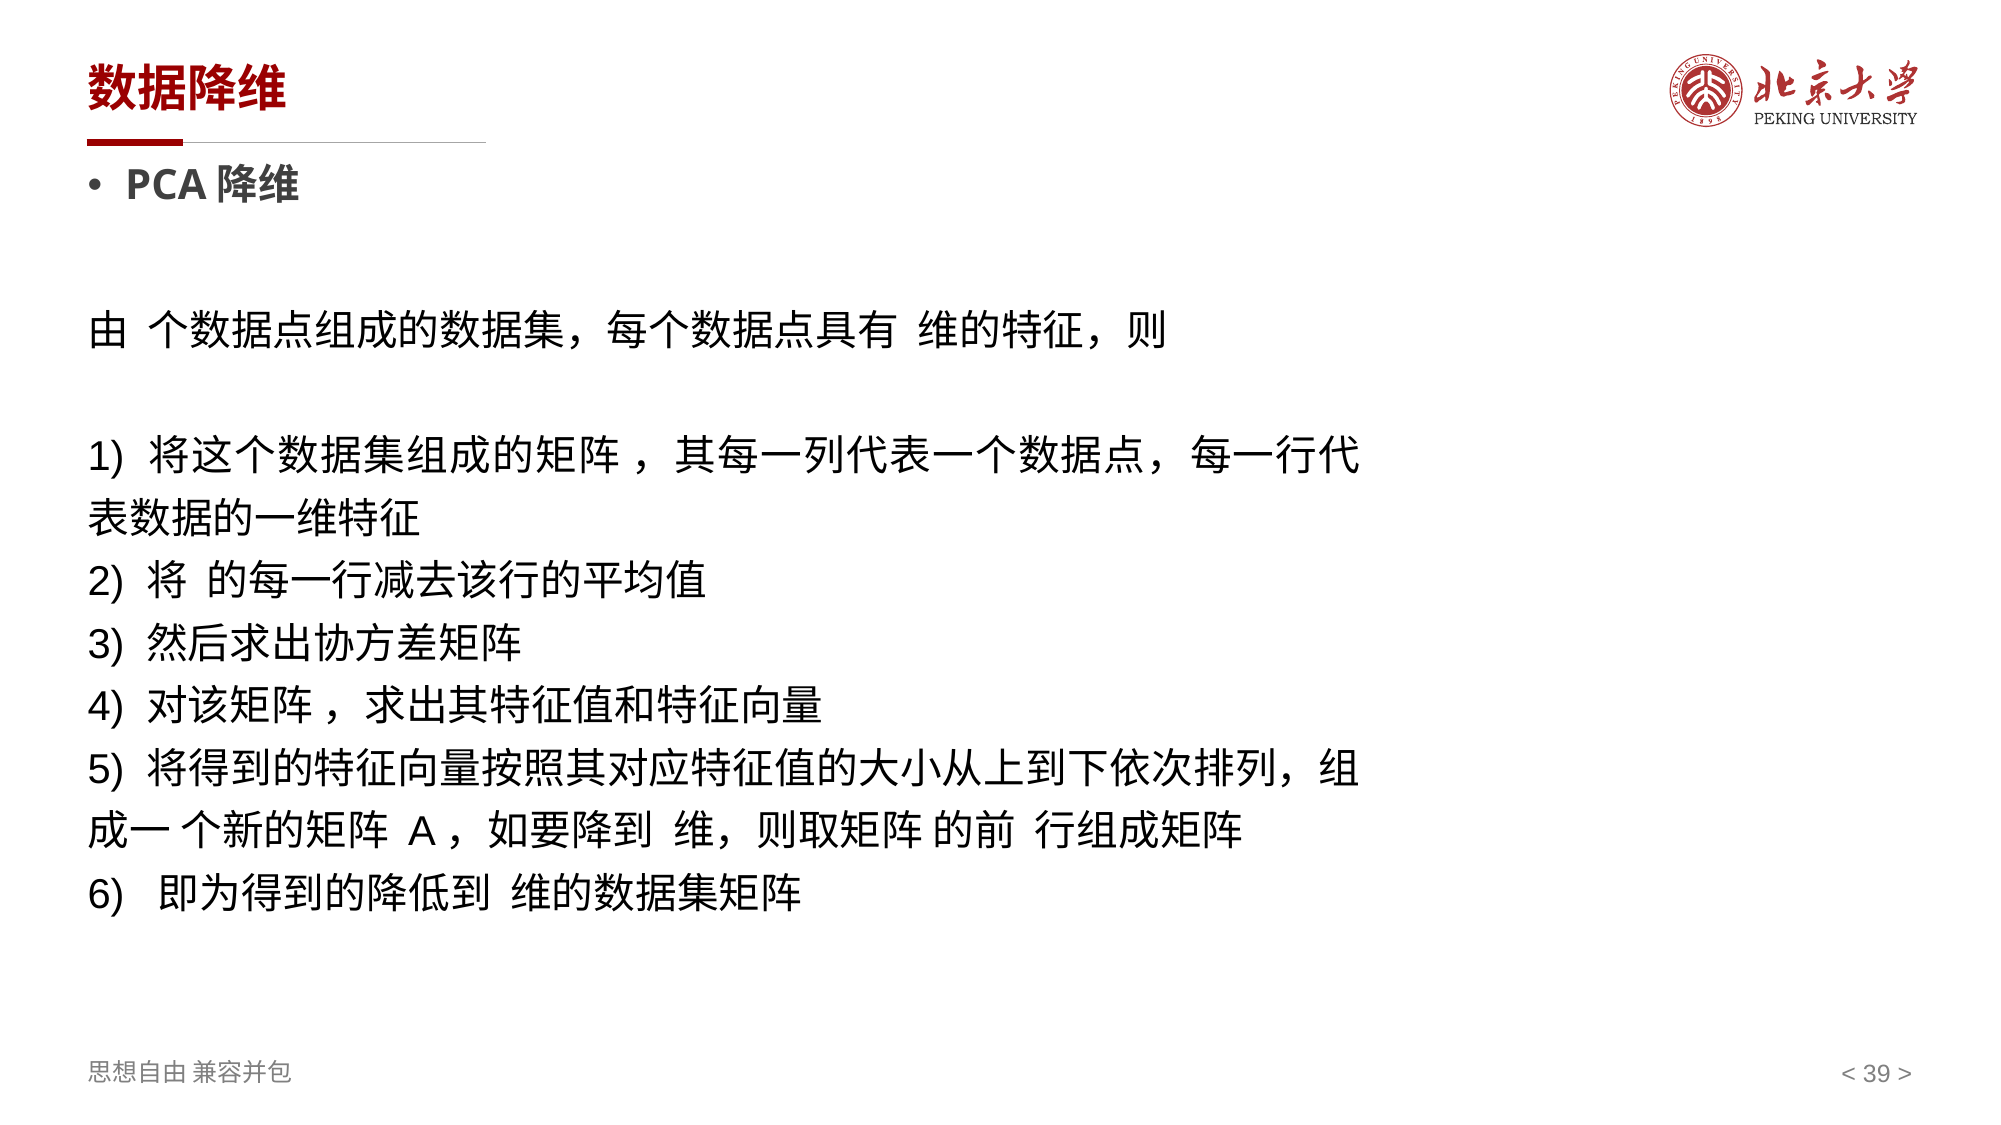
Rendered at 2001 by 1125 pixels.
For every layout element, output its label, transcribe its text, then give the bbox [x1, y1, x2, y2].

title 数据降维 [72, 39, 1559, 142]
list PCA降维 [72, 154, 1559, 218]
slide_number < > [1477, 1048, 1928, 1097]
